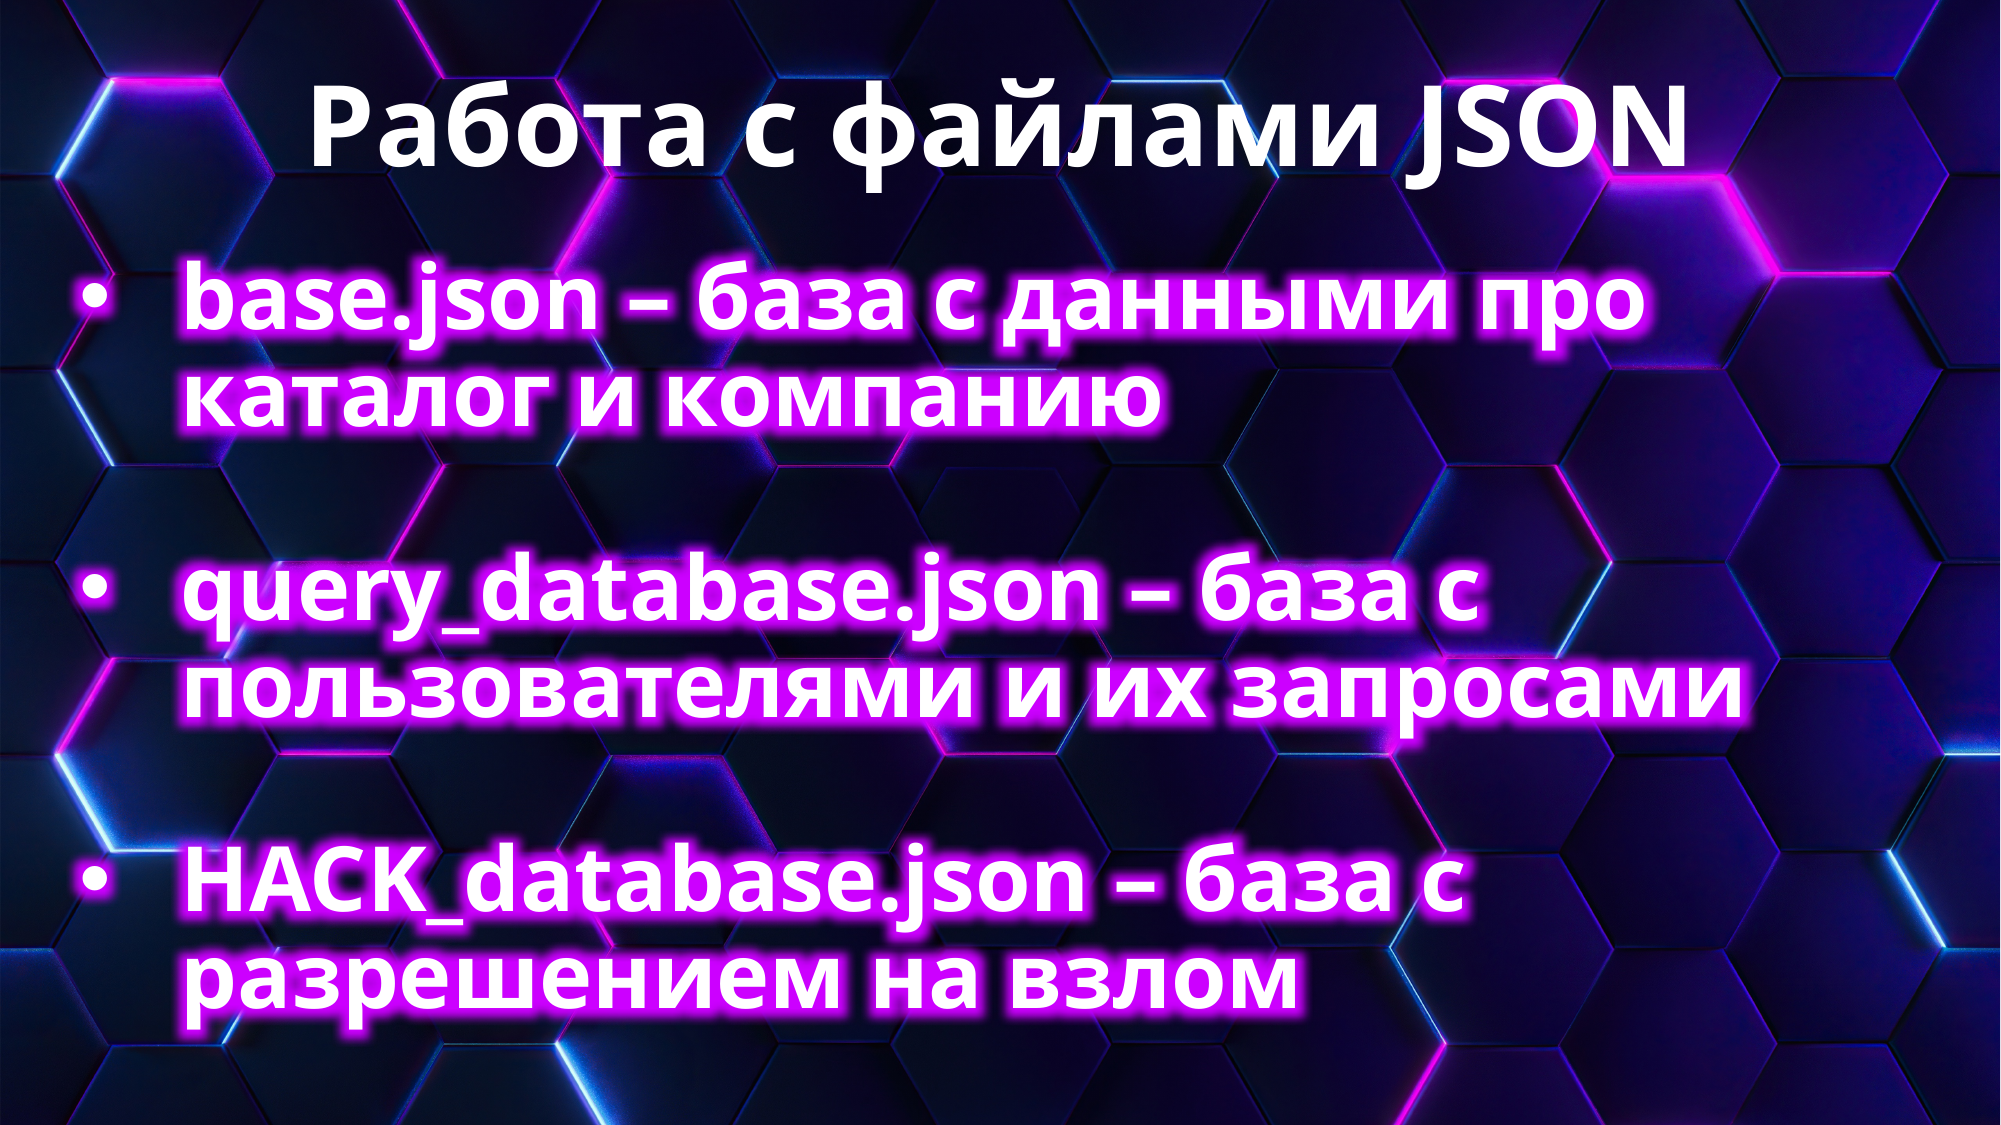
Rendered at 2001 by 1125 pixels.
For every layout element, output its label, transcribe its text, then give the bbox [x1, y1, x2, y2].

title Работа с файлами JSON [137, 21, 1863, 224]
text_box base.json – база с данными про каталог и компанию query_database.json – база с пользователями и их запросами HACK_database.json – база с разрешением на взлом [64, 238, 1936, 1041]
picture [0, 0, 2001, 1125]
